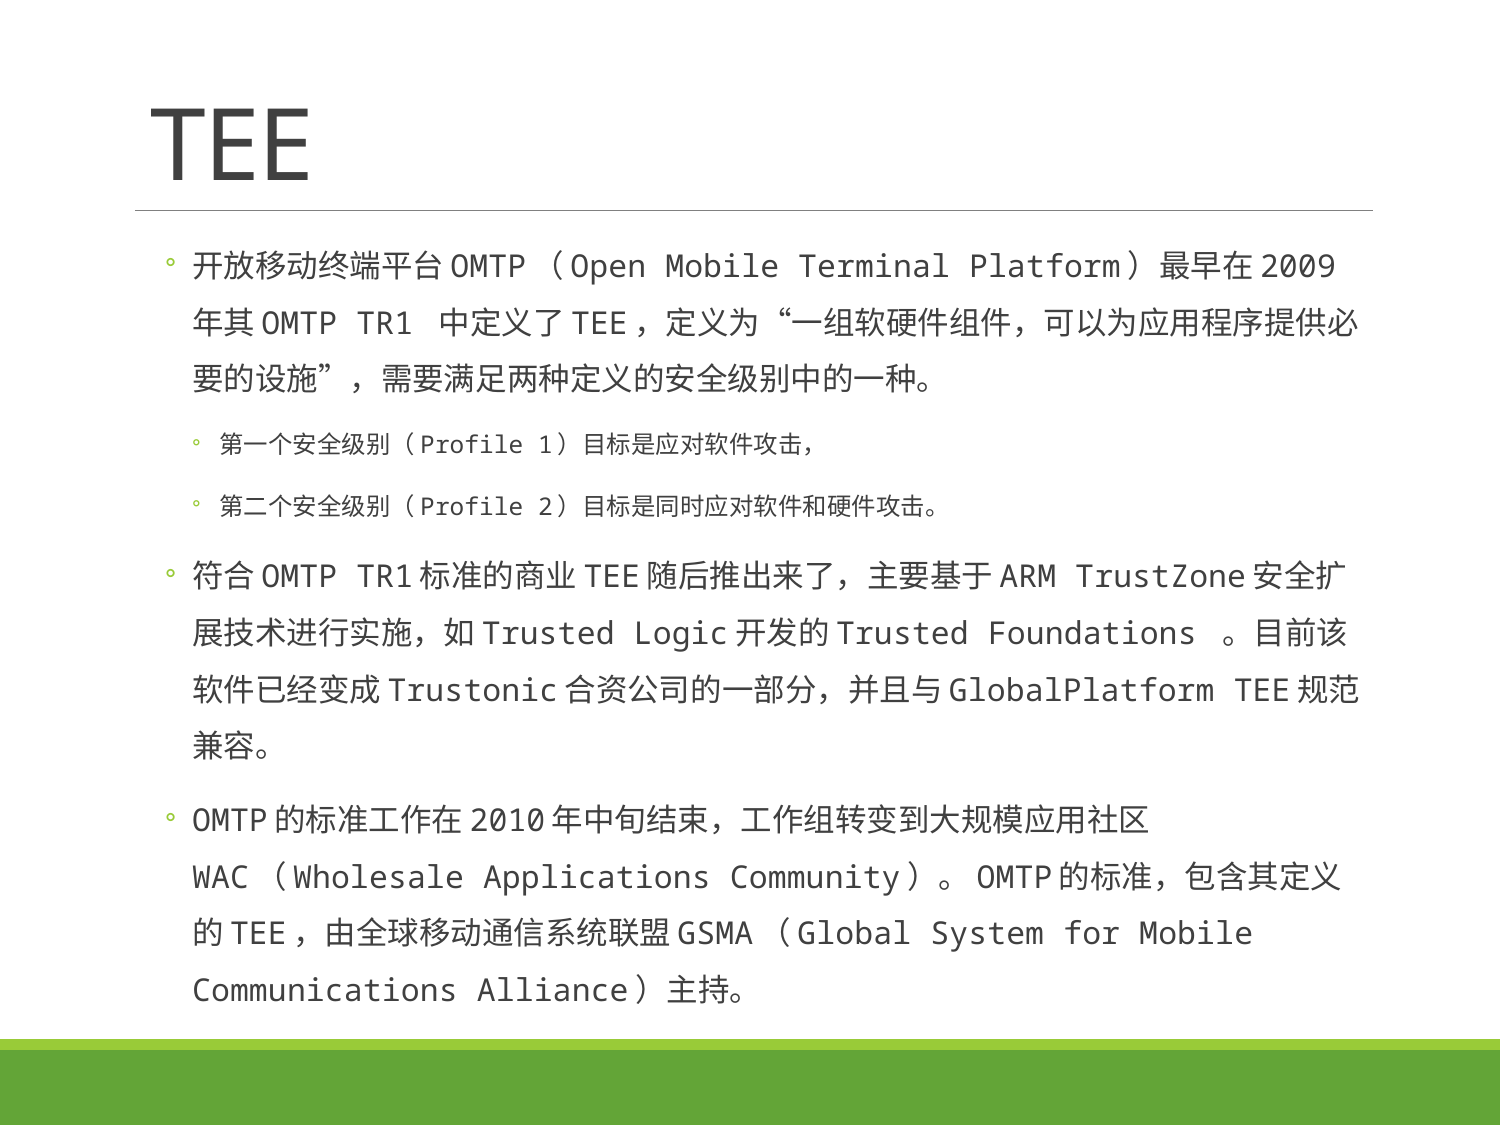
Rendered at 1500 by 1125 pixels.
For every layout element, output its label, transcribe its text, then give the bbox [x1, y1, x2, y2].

list 开放移动终端平台OMTP（Open Mobile Terminal Platform）最早在2009年其OMTP TR1 中定义了TEE，定义为“一组软硬件组件，可以为应用程序提供必要的设施”，需要满足两种定义的安全级别中的一种。 第一个安全级别（Profile 1）目标是应对软件攻击， 第二个安全级别（Profile 2）目标是同时应对软件和硬件攻击。 符合OMTP TR1标准的商业TEE随后推出来了，主要基于ARM TrustZone安全扩展技术进行实施，如Trusted Logic开发的Trusted Foundations 。目前该软件已经变成Trustonic合资公司的一部分，并且与GlobalPlatform TEE规范兼容。 OMTP的标准工作在2010年中旬结束，工作组转变到大规模应用社区WAC（Wholesale Applications Community）。OMTP的标准，包含其定义的TEE，由全球移动通信系统联盟GSMA（Global System for Mobile Communications Alliance）主持。 [135, 219, 1373, 1022]
title TEE [135, 47, 1373, 209]
